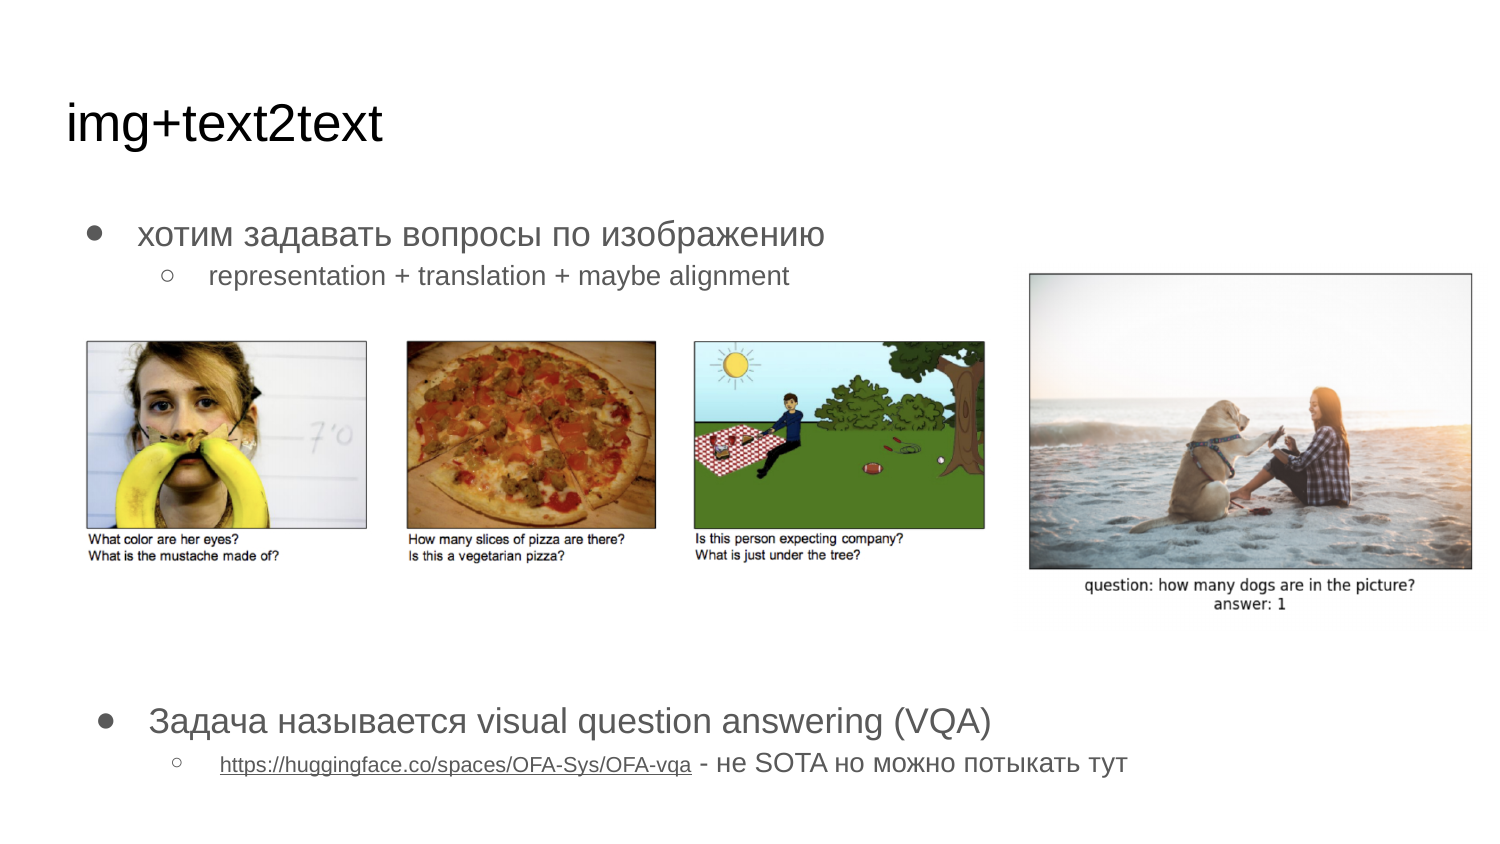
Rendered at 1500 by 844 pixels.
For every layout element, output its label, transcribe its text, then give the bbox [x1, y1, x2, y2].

picture [62, 324, 1001, 570]
picture [1013, 263, 1488, 631]
list хотим задавать вопросы по изображению representation + translation + maybe alignment [51, 189, 1449, 307]
title img+text2text [51, 72, 1449, 167]
list Задача называется visual question answering (VQA) https://huggingface.co/spaces/OFA-Sys/OFA-vqa - не SOTA но можно потыкать тут [62, 676, 1461, 794]
